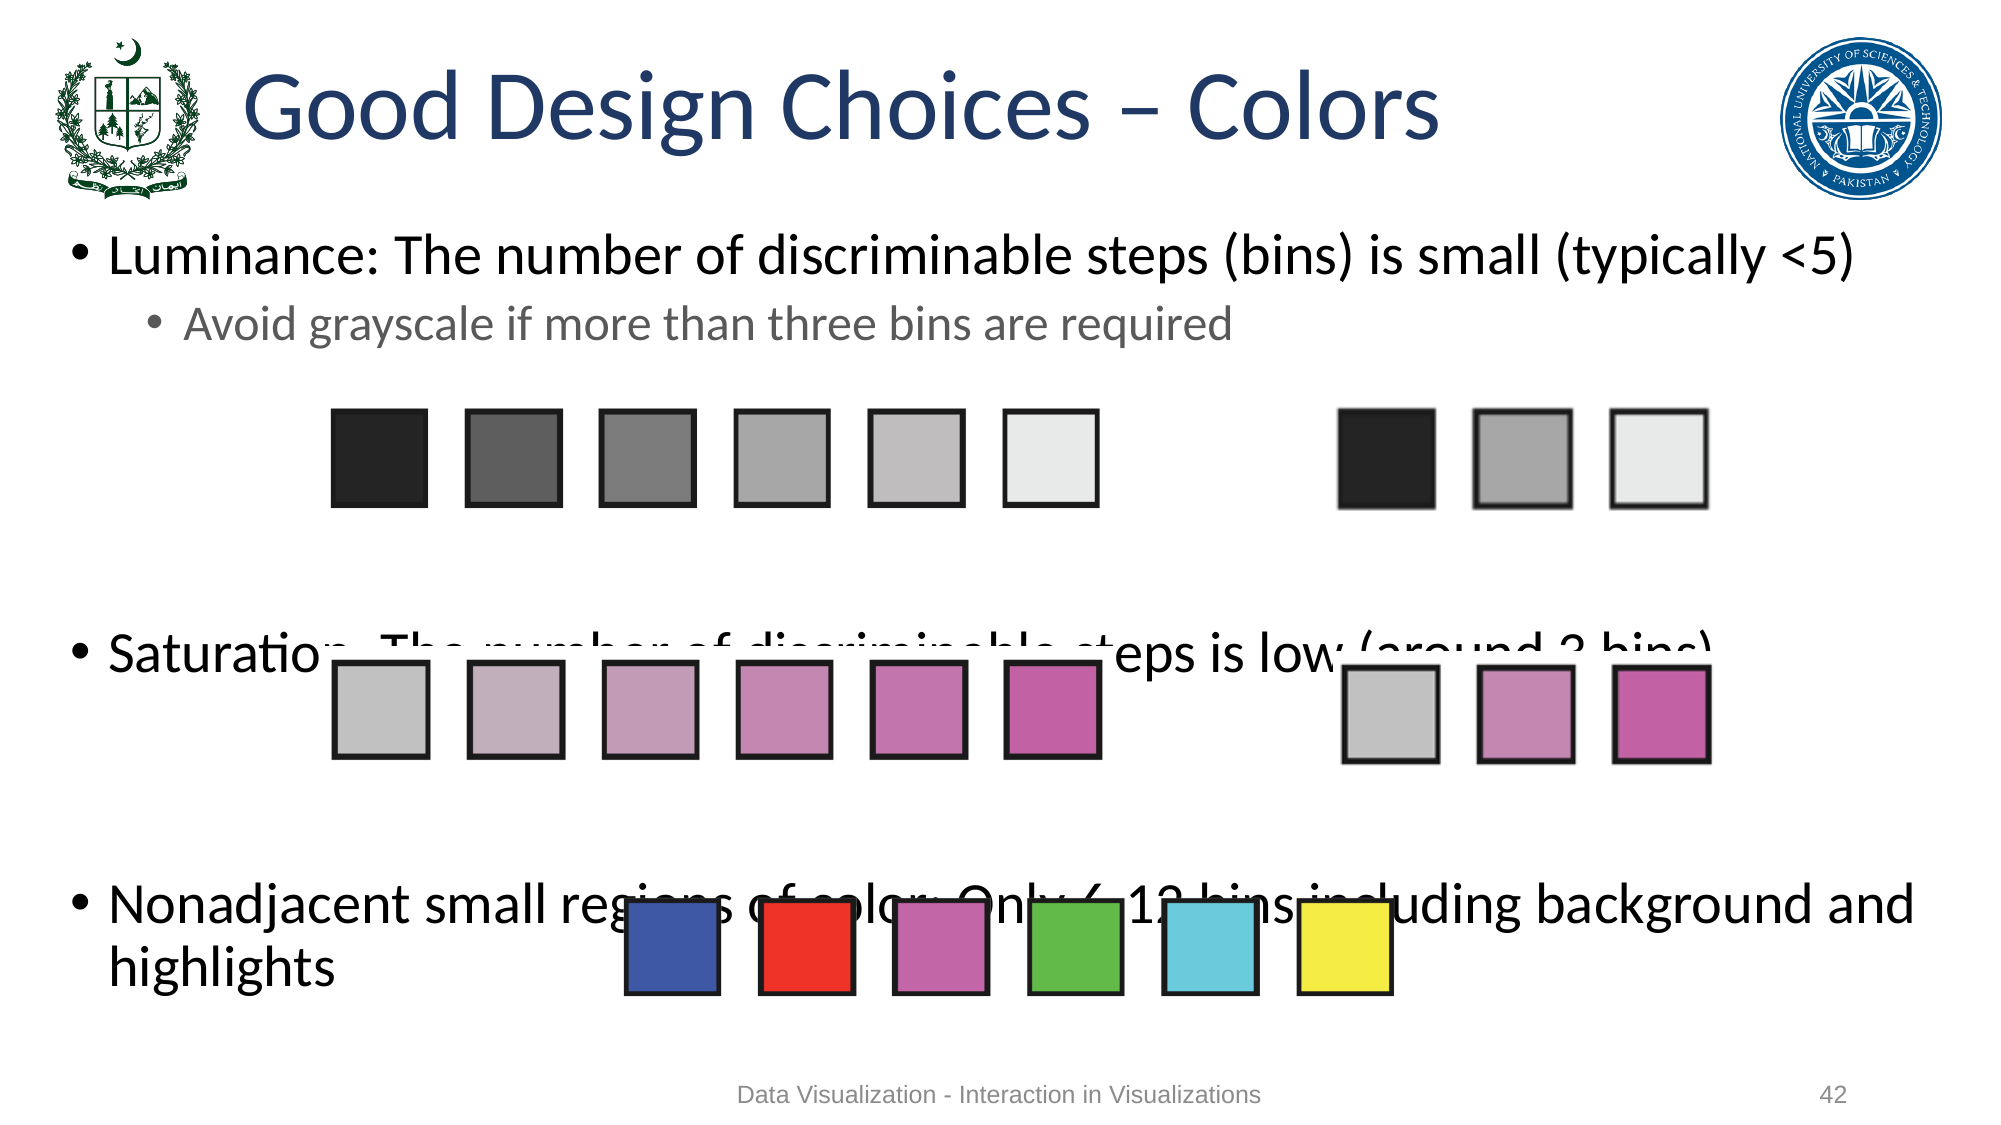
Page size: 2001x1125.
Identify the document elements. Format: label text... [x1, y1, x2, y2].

picture [55, 38, 200, 200]
picture [1333, 651, 1723, 777]
picture [610, 883, 1403, 1009]
picture [1319, 397, 1737, 531]
slide_number 42 [1412, 1063, 1863, 1124]
title Good Design Choices – Colors [227, 14, 1753, 200]
picture [311, 397, 1115, 521]
list Luminance: The number of discriminable steps (bins) is small (typically <5) Avoid grayscale if more than three bins are required Saturation: The number of discriminable steps is low (around 3 bins) Nonadjacent small regions of color: Only 6-12 bins including background and highlights [55, 216, 1942, 1047]
footer Data Visualization - Interaction in Visualizations [662, 1063, 1338, 1124]
picture [1780, 37, 1942, 200]
picture [323, 646, 1115, 774]
